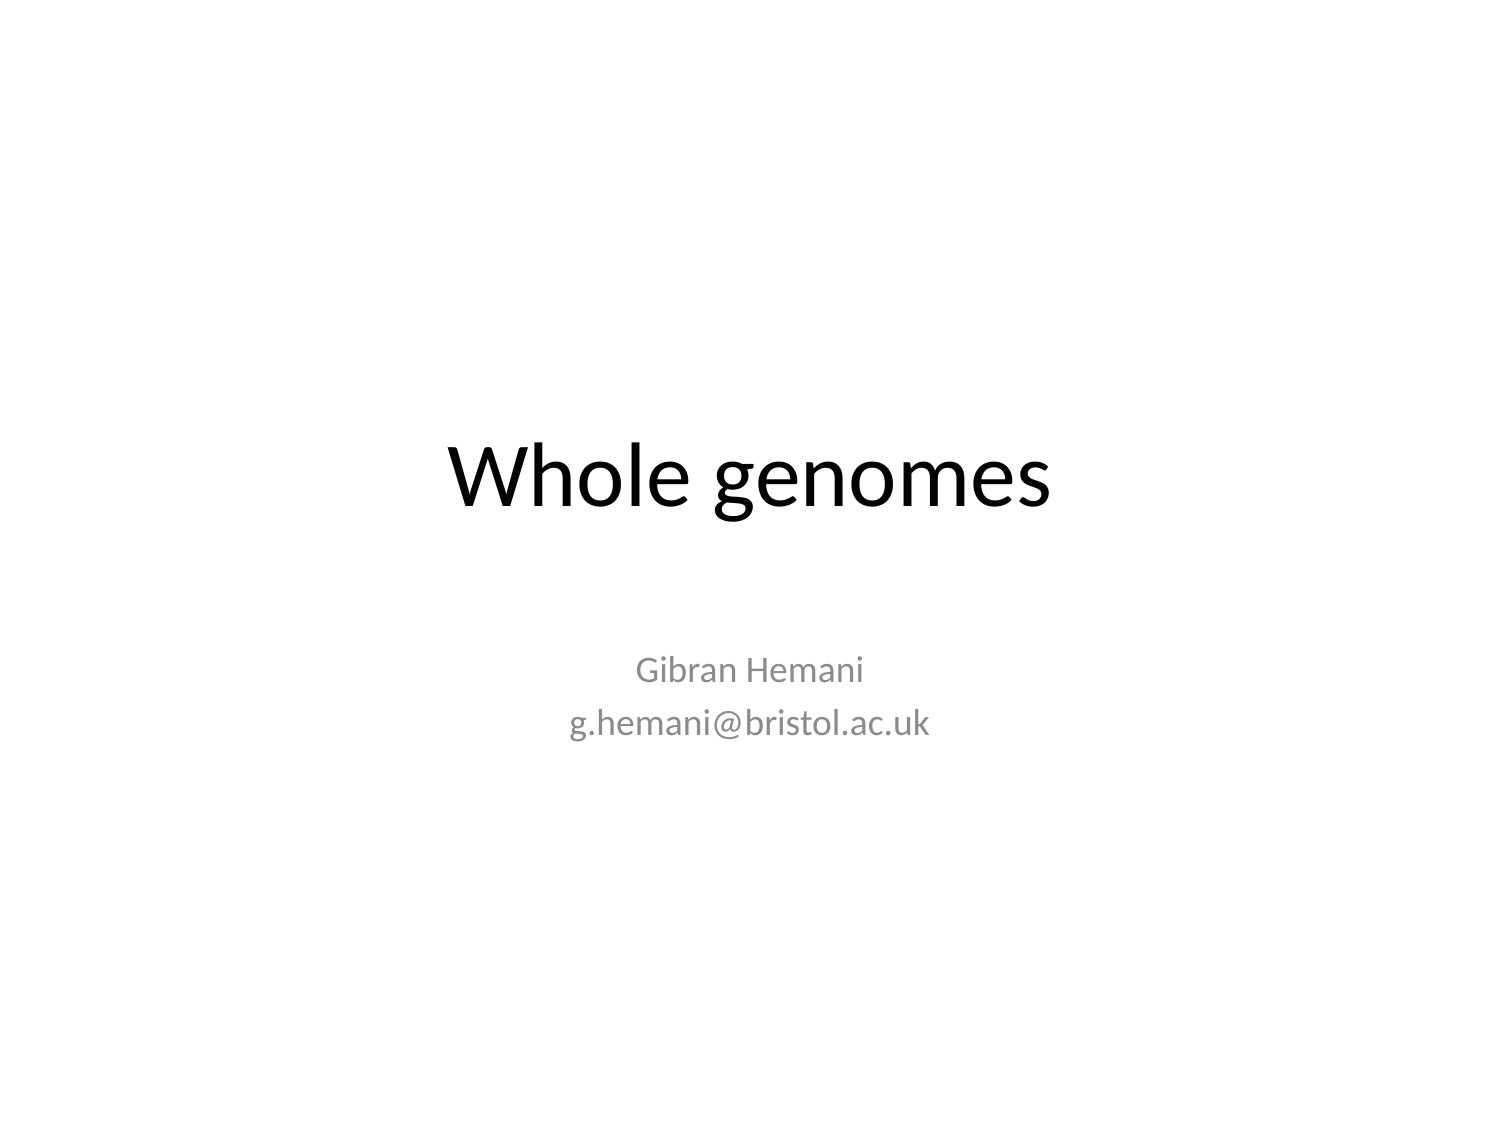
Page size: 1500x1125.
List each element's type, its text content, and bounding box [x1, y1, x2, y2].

subtitle Gibran Hemani g.hemani@bristol.ac.uk [225, 637, 1275, 925]
title Whole genomes [112, 349, 1388, 591]
